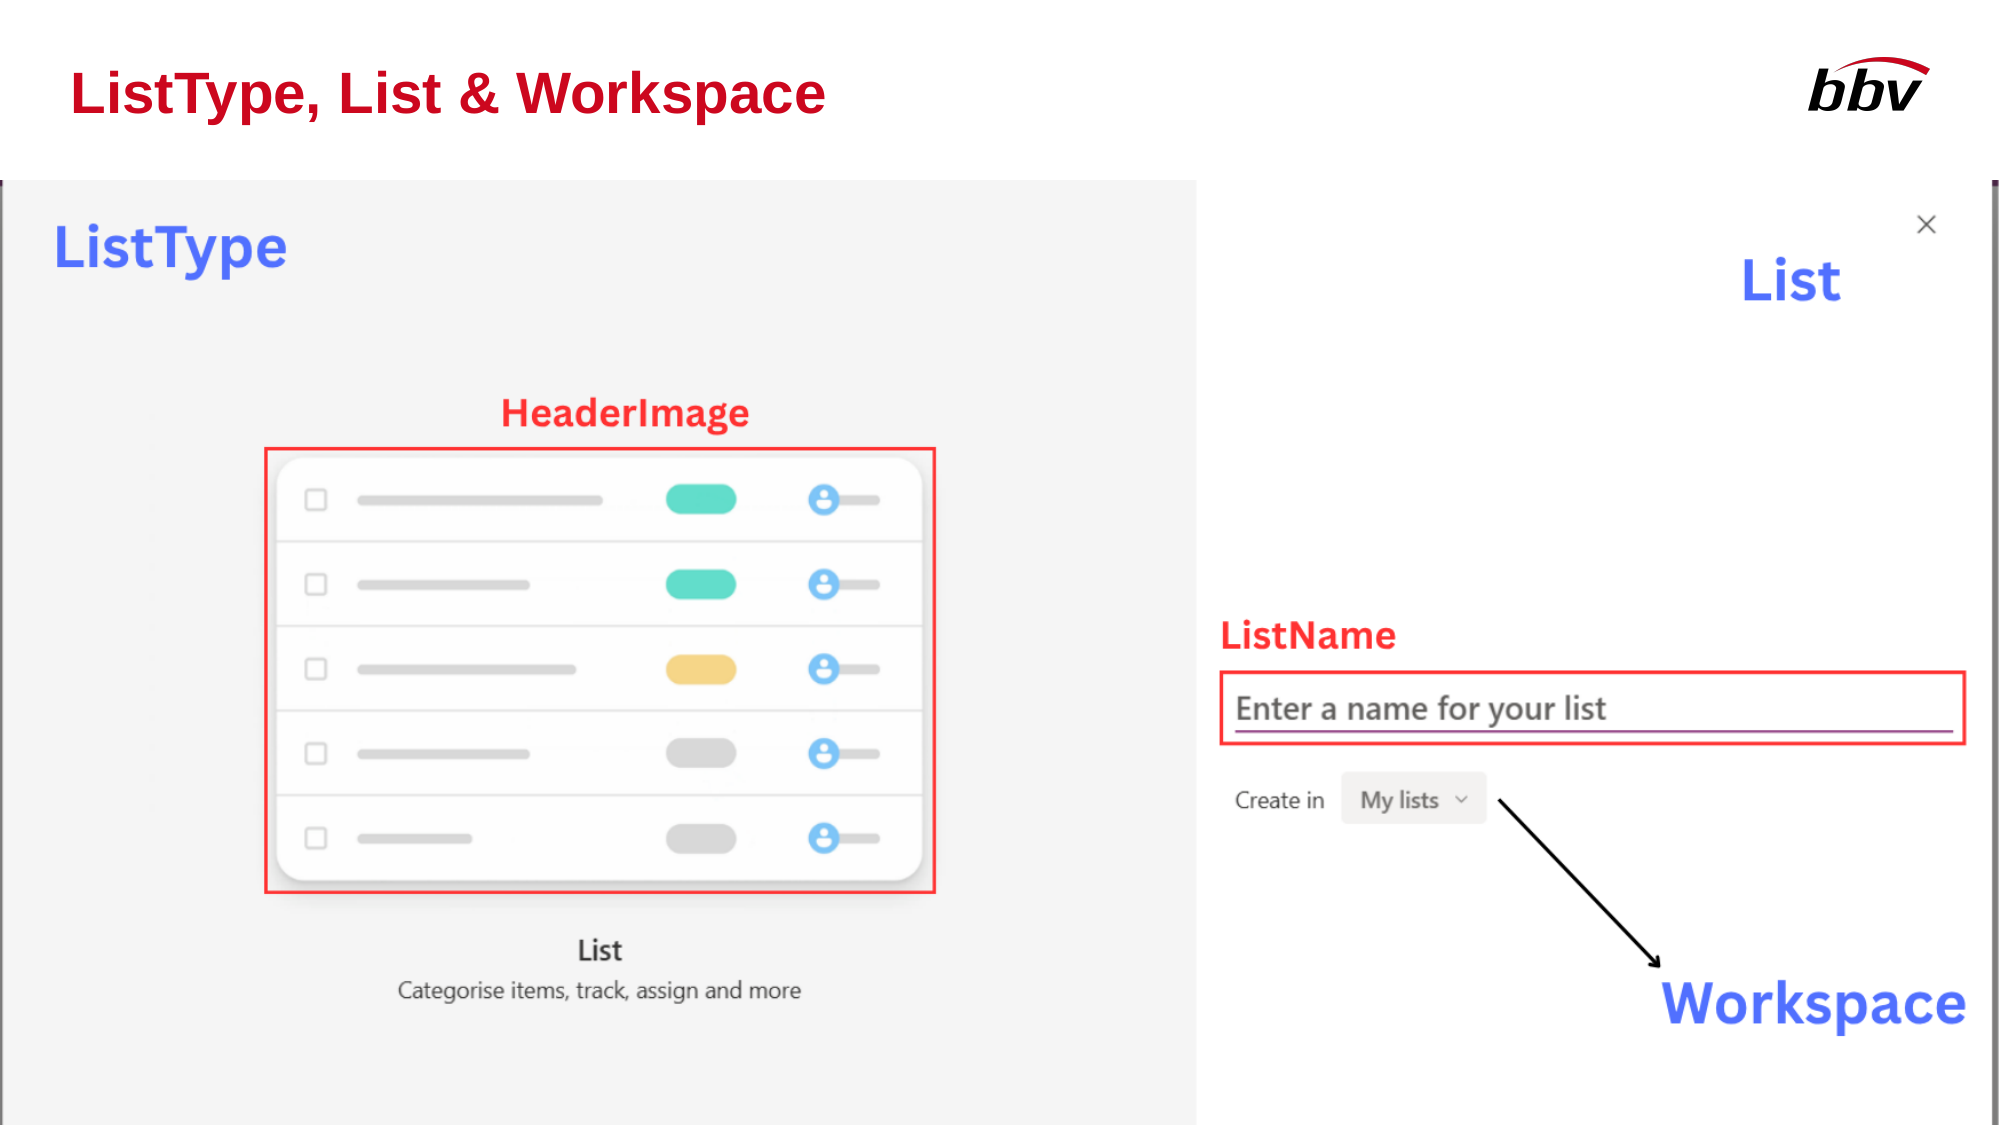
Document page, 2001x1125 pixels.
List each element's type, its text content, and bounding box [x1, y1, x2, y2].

picture [0, 179, 2000, 1125]
title ListType, List & Workspace [70, 0, 1666, 179]
picture [1808, 57, 1930, 111]
